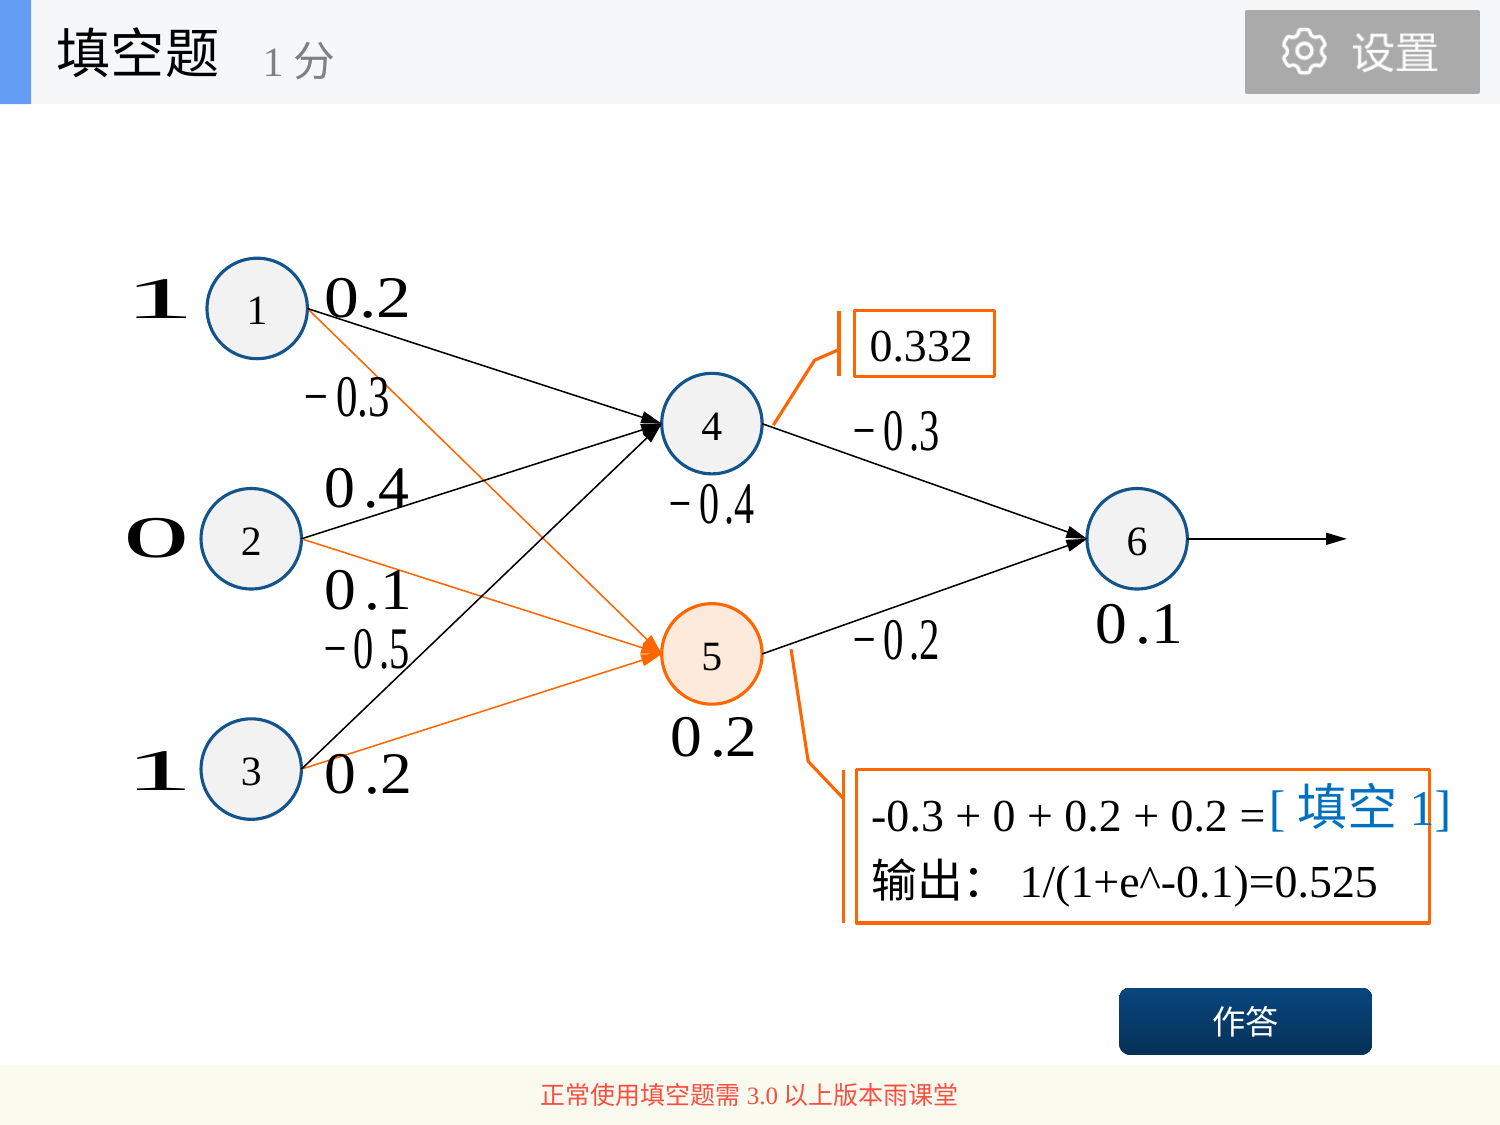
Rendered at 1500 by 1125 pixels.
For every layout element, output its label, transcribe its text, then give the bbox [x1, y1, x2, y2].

text_box 3 [201, 718, 301, 820]
text_box 1 [206, 258, 308, 359]
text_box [761, 538, 1088, 655]
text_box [301, 423, 662, 770]
picture [1245, 10, 1480, 94]
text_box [307, 308, 662, 422]
text_box 5 [668, 603, 762, 705]
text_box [761, 423, 1088, 538]
text_box 作答 [1117, 985, 1375, 1058]
text_box 6 [1092, 488, 1188, 590]
text_box 0.332 [854, 310, 995, 377]
text_box 4 [668, 373, 763, 474]
text_box [填空1] [1241, 768, 1483, 844]
text_box -0.3 + 0 + 0.2 + 0.2 = 输出：1/(1+e^-0.1)=0.525 [856, 769, 1430, 923]
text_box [0, 0, 1500, 105]
text_box 正常使用填空题需3.0以上版本雨课堂 [0, 1063, 1500, 1125]
text_box 2 [201, 488, 295, 590]
